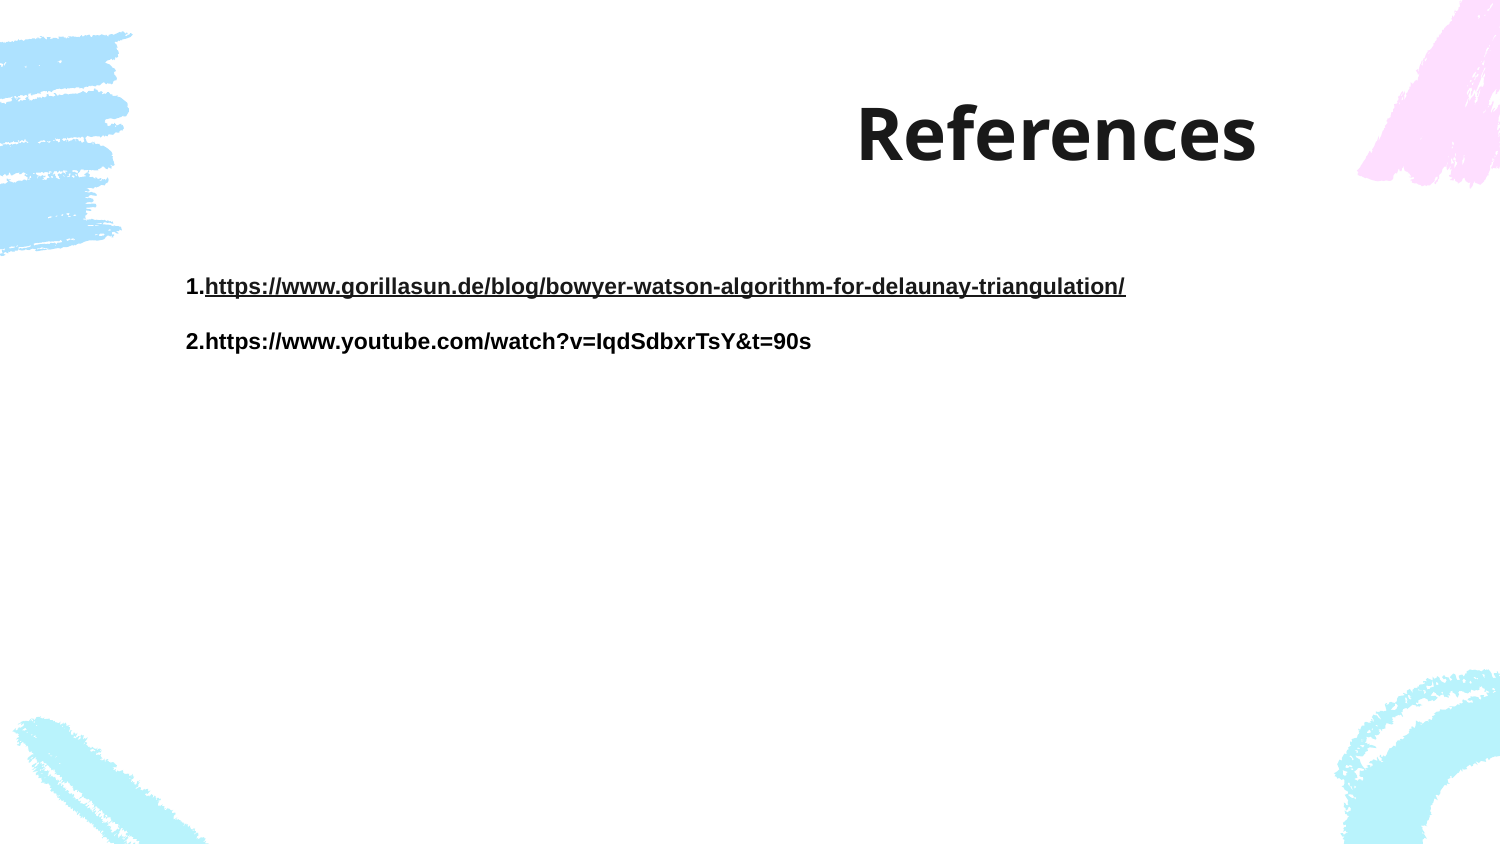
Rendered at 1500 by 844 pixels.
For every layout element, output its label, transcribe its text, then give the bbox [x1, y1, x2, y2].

title References [118, 72, 1382, 167]
text_box 1.https://www.gorillasun.de/blog/bowyer-watson-algorithm-for-delaunay-triangulation/ 2.https://www.youtube.com/watch?v=IqdSdbxrTsY&t=90s [170, 256, 1332, 798]
